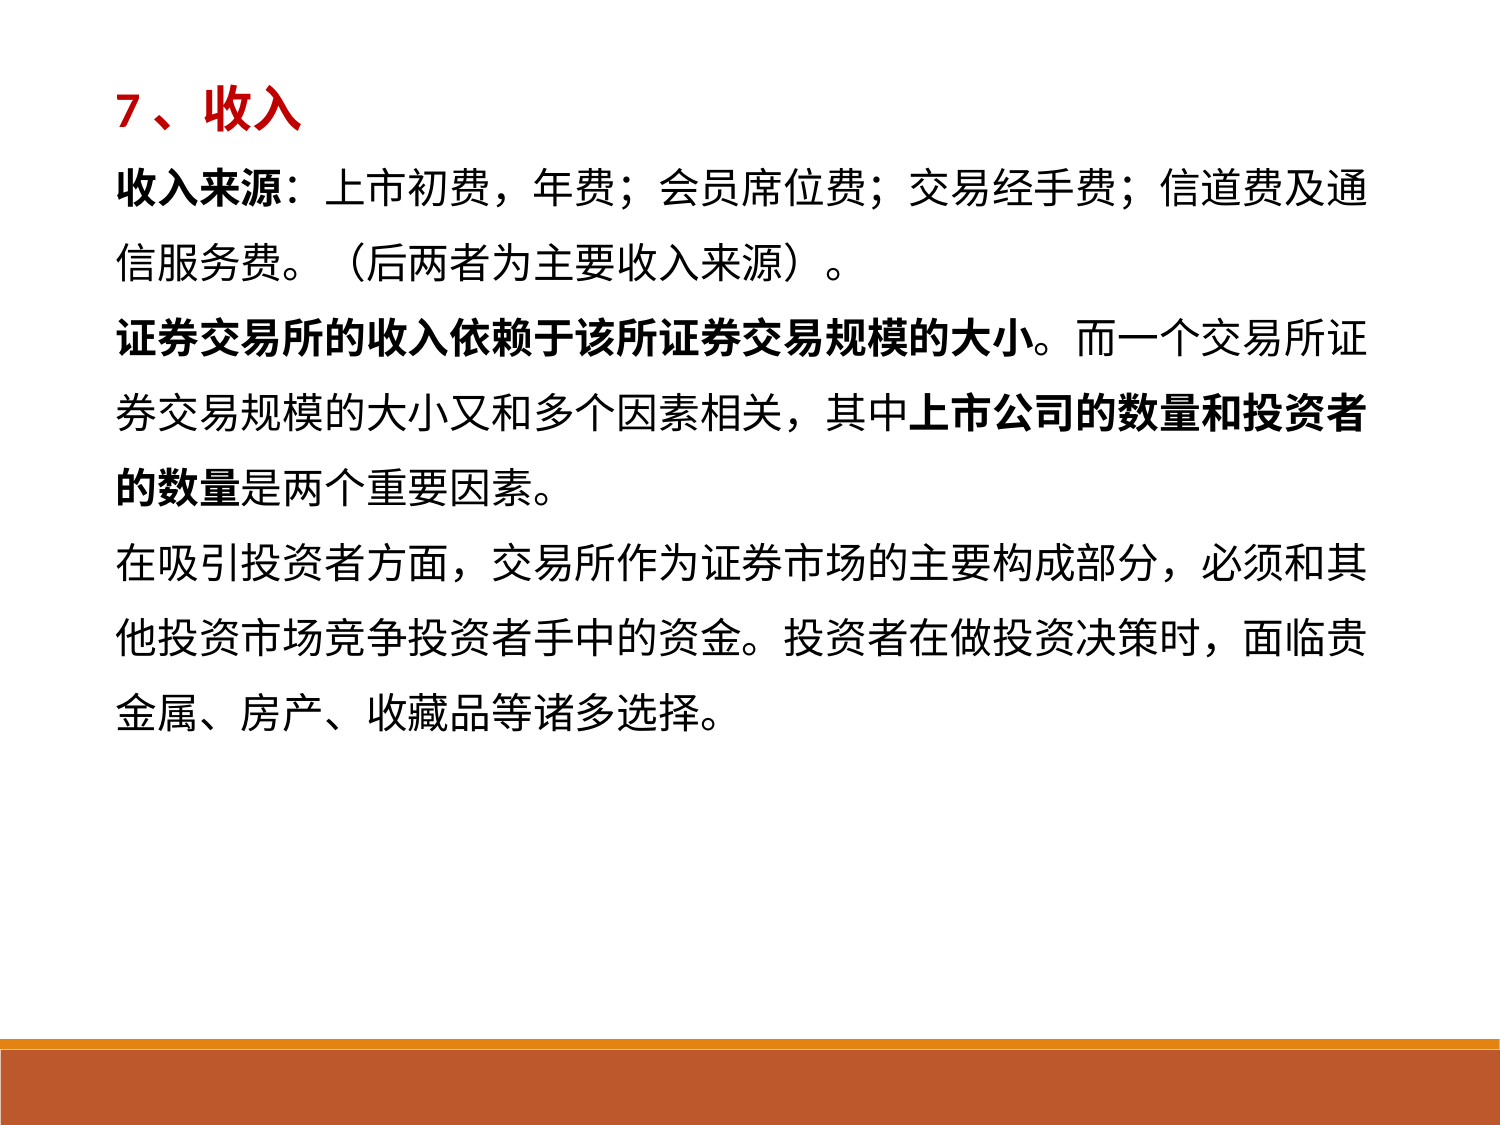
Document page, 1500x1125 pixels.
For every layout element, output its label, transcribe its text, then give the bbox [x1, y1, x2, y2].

text_box 7、收入 收入来源：上市初费，年费；会员席位费；交易经手费；信道费及通信服务费。（后两者为主要收入来源）。 证券交易所的收入依赖于该所证券交易规模的大小。而一个交易所证券交易规模的大小又和多个因素相关，其中上市公司的数量和投资者的数量是两个重要因素。 在吸引投资者方面，交易所作为证券市场的主要构成部分，必须和其他投资市场竞争投资者手中的资金。投资者在做投资决策时，面临贵金属、房产、收藏品等诸多选择。 [100, 69, 1400, 745]
